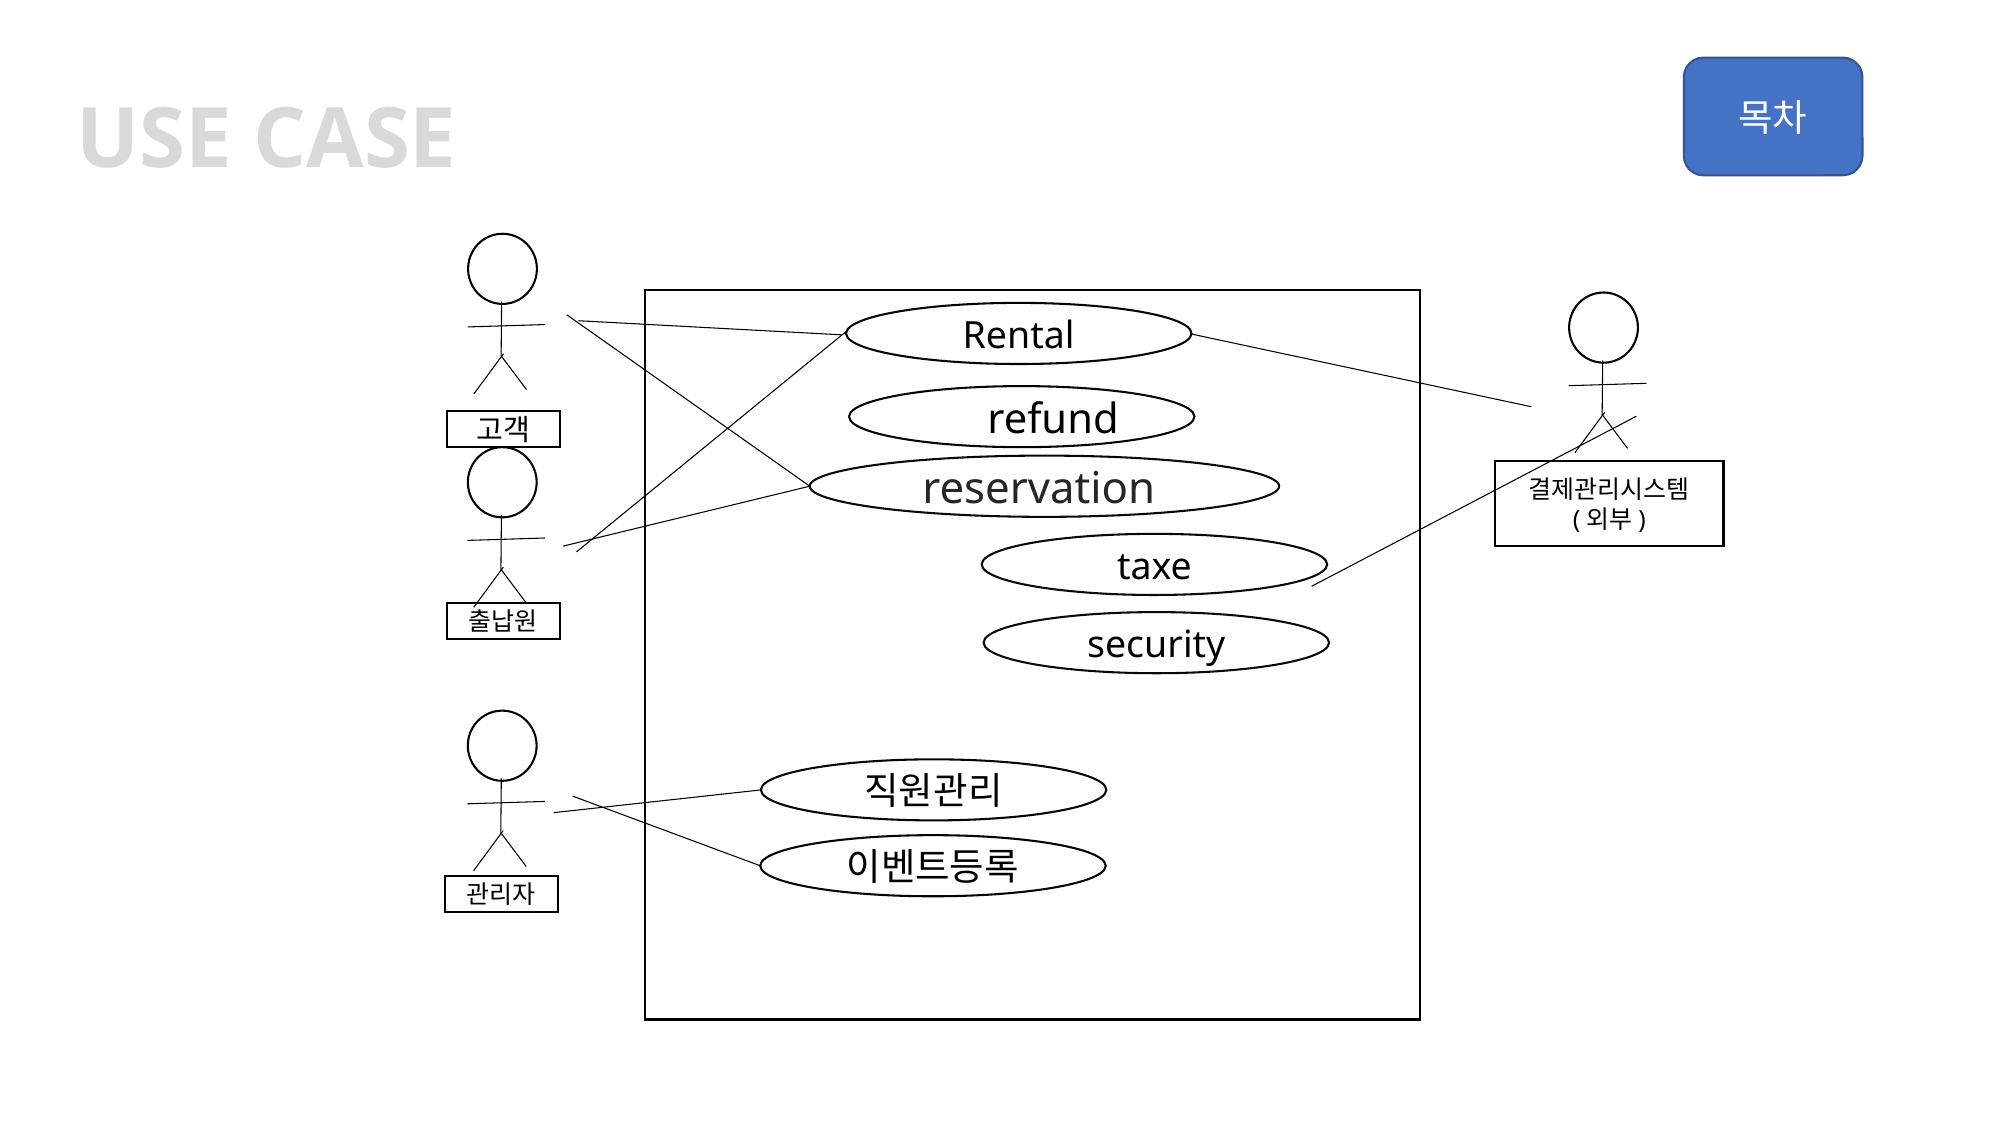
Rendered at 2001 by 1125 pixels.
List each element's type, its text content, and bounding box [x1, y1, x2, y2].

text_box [553, 789, 761, 813]
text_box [562, 486, 576, 547]
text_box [566, 314, 810, 486]
title Use case [0, 26, 597, 193]
text_box 출납원 [446, 602, 561, 640]
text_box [500, 569, 527, 604]
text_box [473, 830, 504, 871]
text_box 이벤트등록 [759, 834, 1107, 898]
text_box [576, 331, 847, 552]
text_box [467, 232, 538, 305]
text_box taxe [980, 532, 1311, 597]
text_box 직원관리 [760, 758, 1108, 822]
text_box 관리자 [444, 875, 559, 913]
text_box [473, 353, 504, 394]
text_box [1574, 412, 1605, 416]
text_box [500, 832, 527, 867]
text_box [466, 448, 538, 519]
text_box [1191, 334, 1532, 407]
text_box 결제관리시스템 (외부) [1637, 460, 1725, 547]
text_box Rental [845, 301, 1193, 366]
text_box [467, 537, 545, 541]
text_box [1568, 291, 1639, 364]
text_box reservation [847, 454, 1281, 518]
text_box security [982, 611, 1331, 675]
text_box 고객 [446, 410, 561, 448]
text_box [572, 796, 761, 866]
text_box refund [847, 385, 1196, 449]
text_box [473, 567, 504, 608]
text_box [1311, 416, 1637, 587]
text_box [644, 289, 1421, 334]
text_box [466, 709, 538, 782]
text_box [578, 320, 842, 335]
text_box [644, 340, 1421, 1021]
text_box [501, 355, 527, 390]
